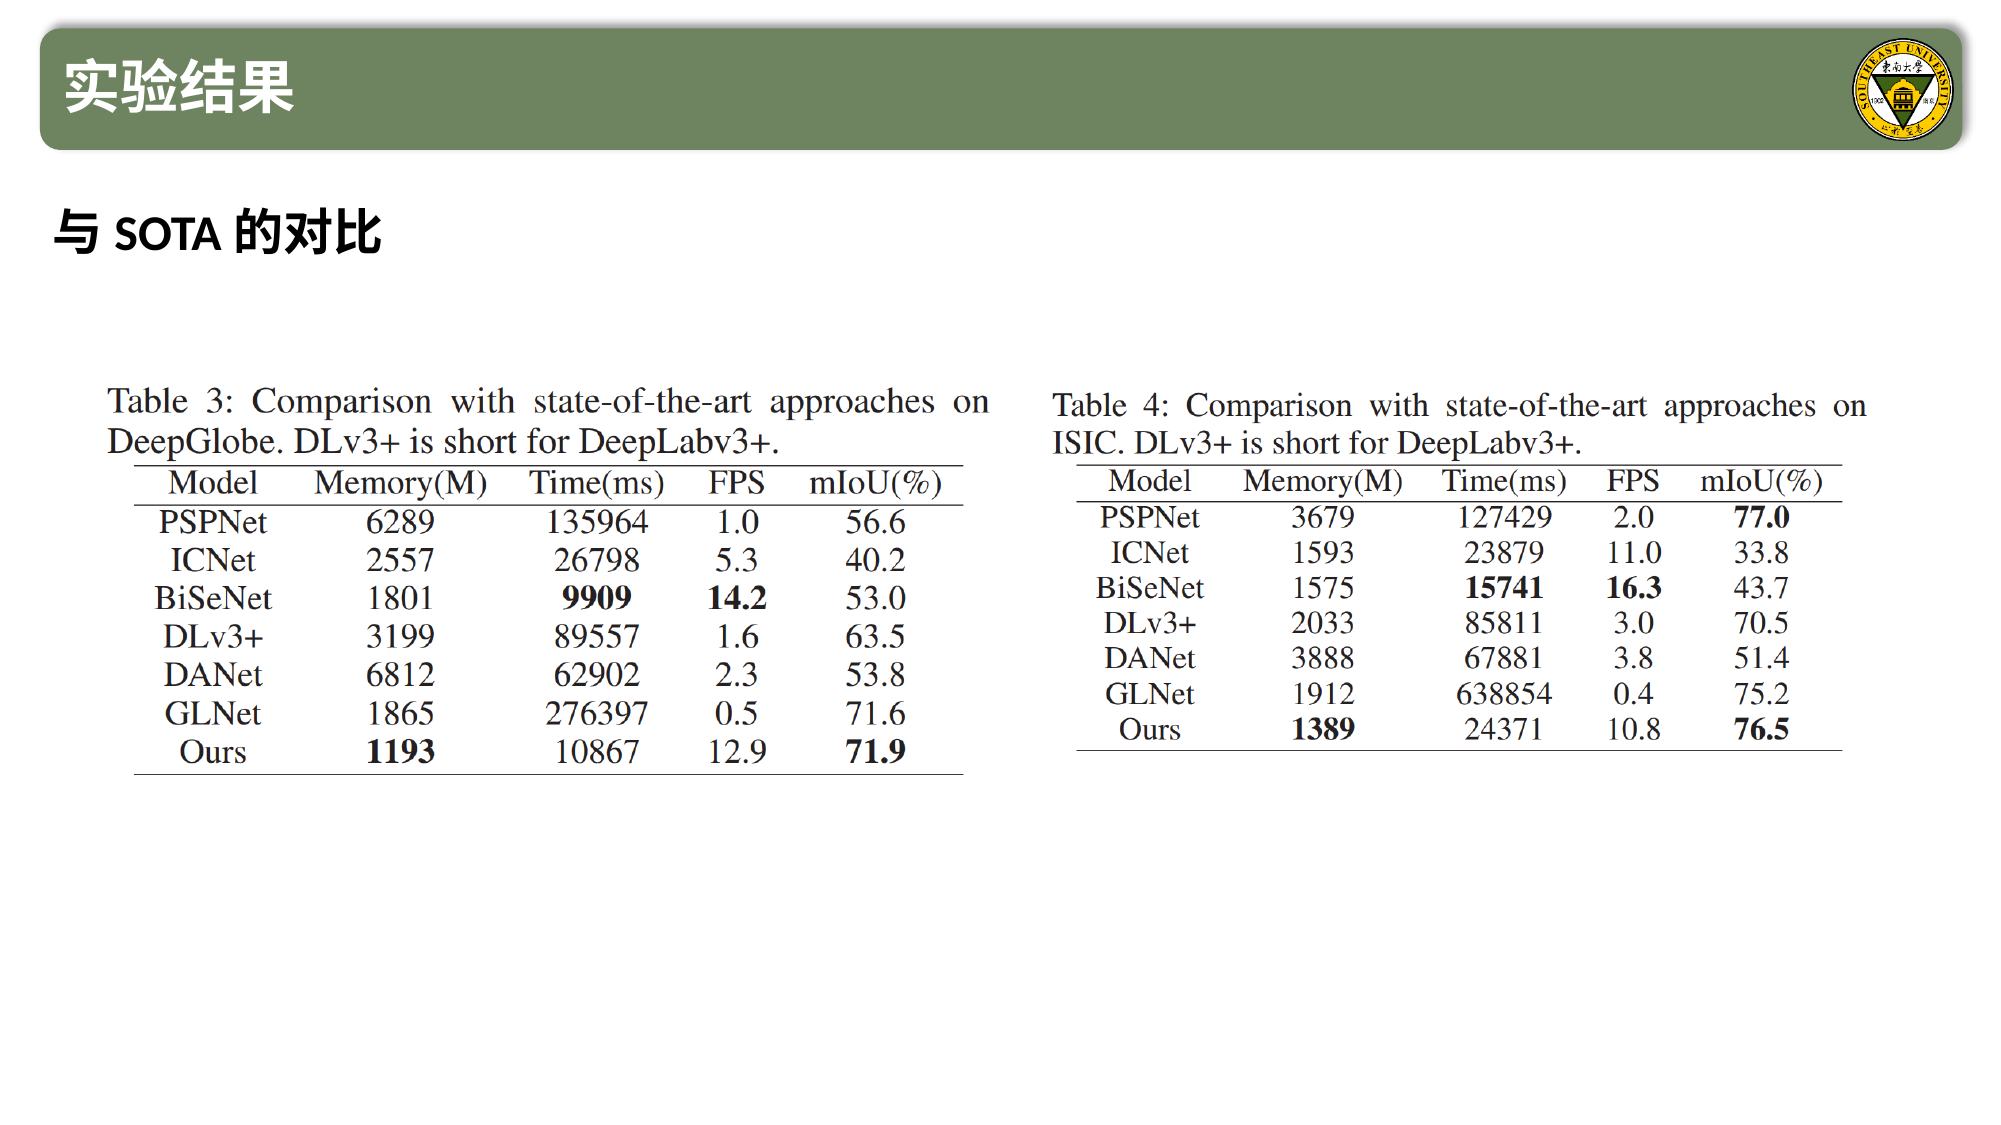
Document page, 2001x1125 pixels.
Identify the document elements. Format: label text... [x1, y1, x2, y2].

picture [73, 362, 1026, 798]
text_box 与SOTA的对比 [37, 192, 399, 268]
list 实验结果 [47, 42, 1709, 136]
picture [1036, 376, 1877, 767]
picture [1852, 38, 1954, 141]
